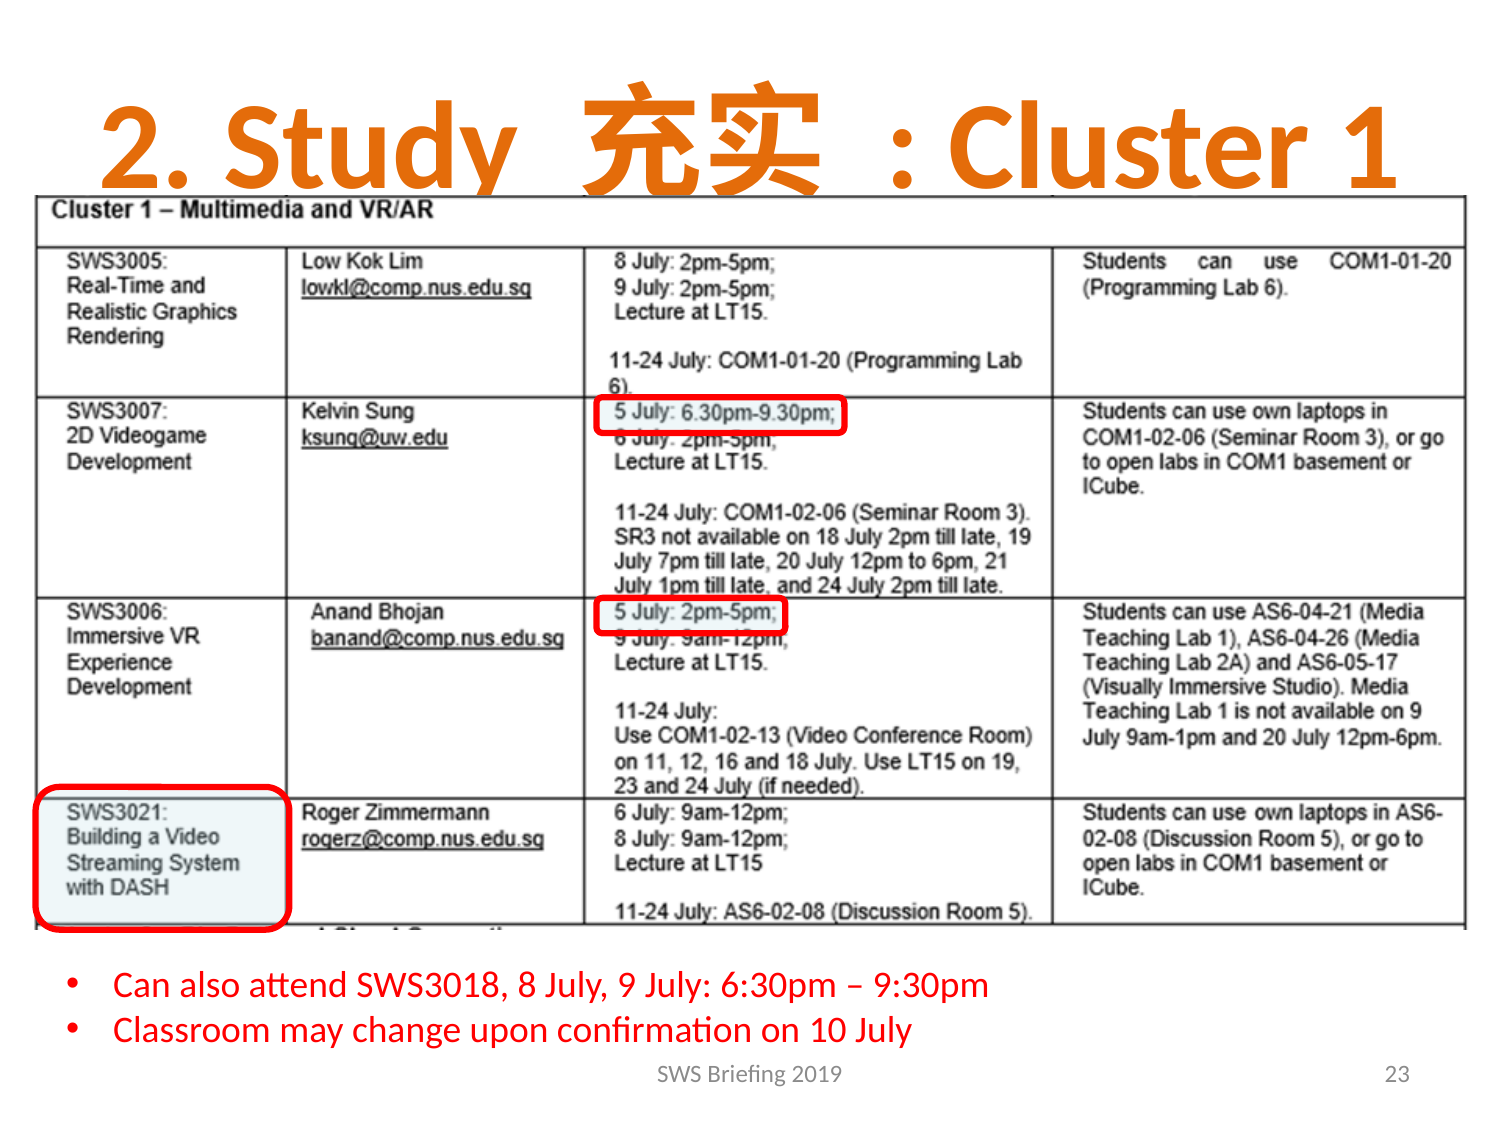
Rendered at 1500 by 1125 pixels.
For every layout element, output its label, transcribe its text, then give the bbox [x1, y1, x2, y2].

footer SWS Briefing 2019 [512, 1058, 988, 1103]
slide_number 23 [1074, 1042, 1425, 1103]
text_box Can also attend SWS3018, 8 July, 9 July: 6:30pm – 9:30pm Classroom may change upon confirmation on 10 July [51, 952, 1006, 1058]
picture [27, 195, 1473, 930]
title 2. Study 充实 : Cluster 1 [75, 45, 1425, 193]
